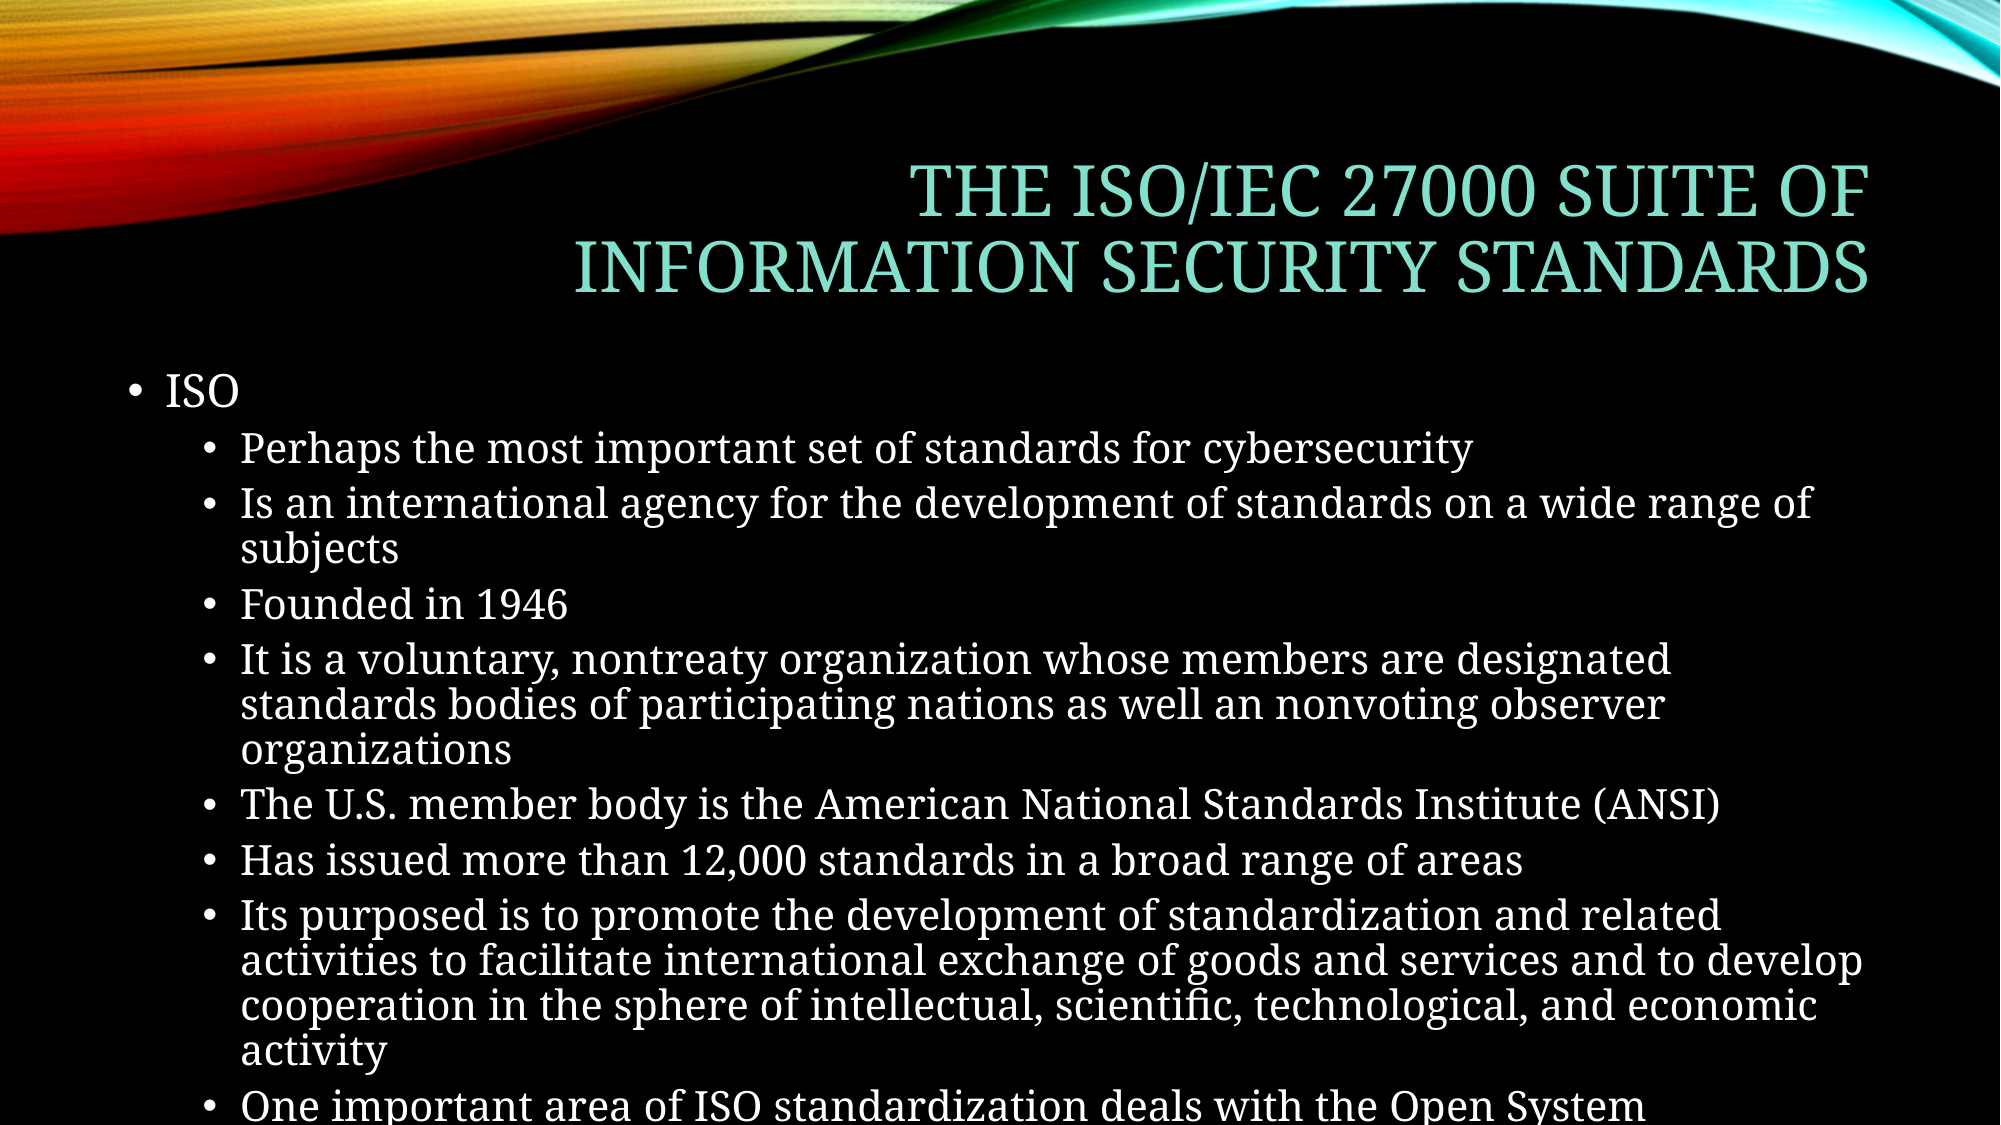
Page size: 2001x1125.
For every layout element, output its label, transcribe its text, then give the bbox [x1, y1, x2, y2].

title The iso/iec 27000 suite of information security standards [474, 125, 1888, 338]
picture [0, 0, 2000, 237]
list ISO Perhaps the most important set of standards for cybersecurity Is an international agency for the development of standards on a wide range of subjects Founded in 1946 It is a voluntary, nontreaty organization whose members are designated standards bodies of participating nations as well an nonvoting observer organizations The U.S. member body is the American National Standards Institute (ANSI) Has issued more than 12,000 standards in a broad range of areas Its purposed is to promote the development of standardization and related activities to facilitate international exchange of goods and services and to develop cooperation in the sphere of intellectual, scientific, technological, and economic activity One important area of ISO standardization deals with the Open System Interconnection (OSI) communications architecture and the standards at each layer of this architecture [112, 360, 1888, 1074]
